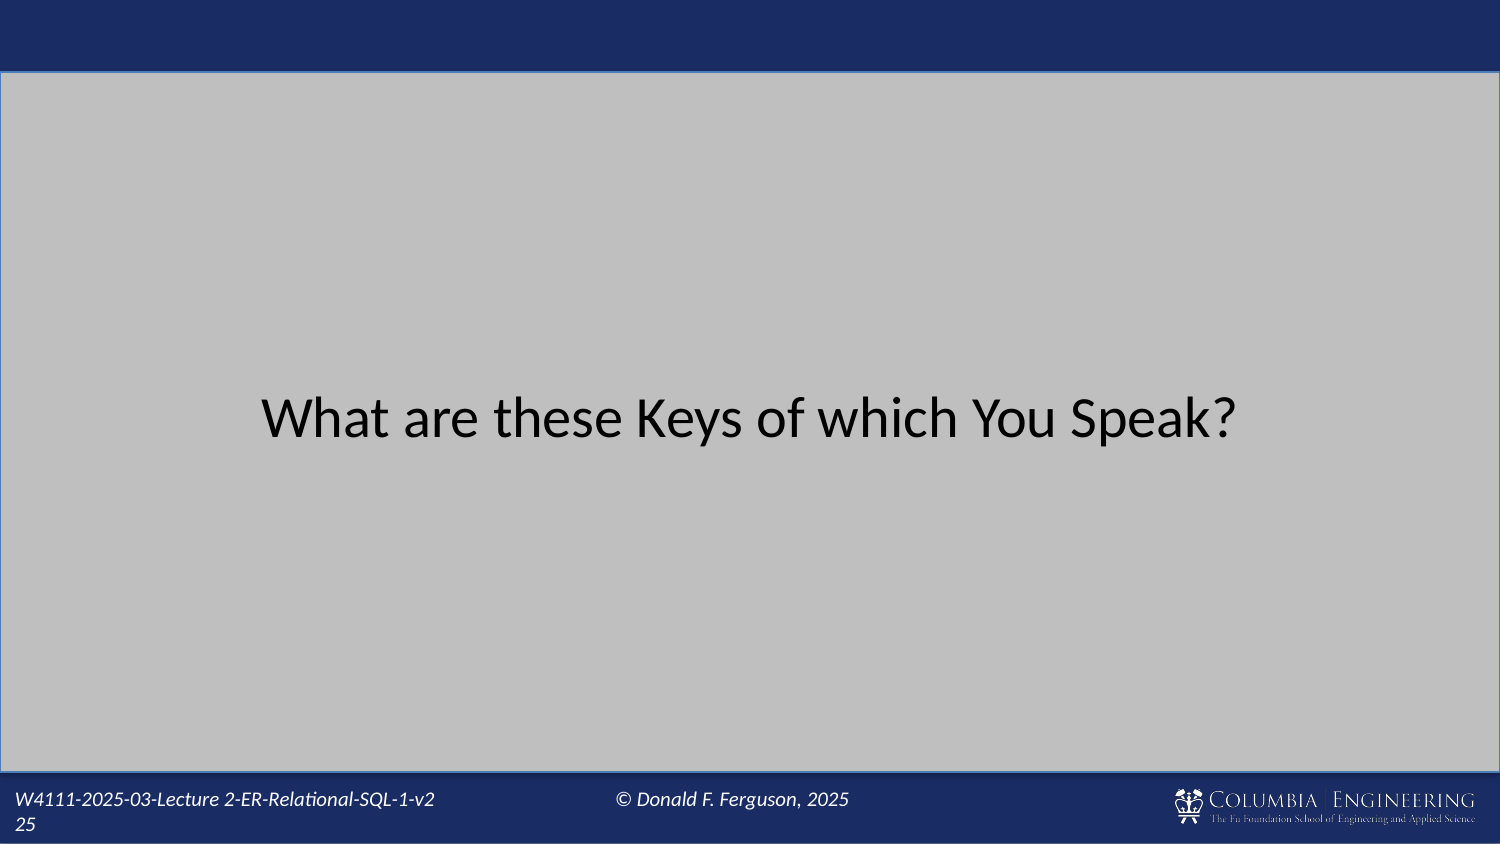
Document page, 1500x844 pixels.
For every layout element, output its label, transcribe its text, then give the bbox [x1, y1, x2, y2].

list What are these Keys of which You Speak? [24, 371, 1475, 458]
